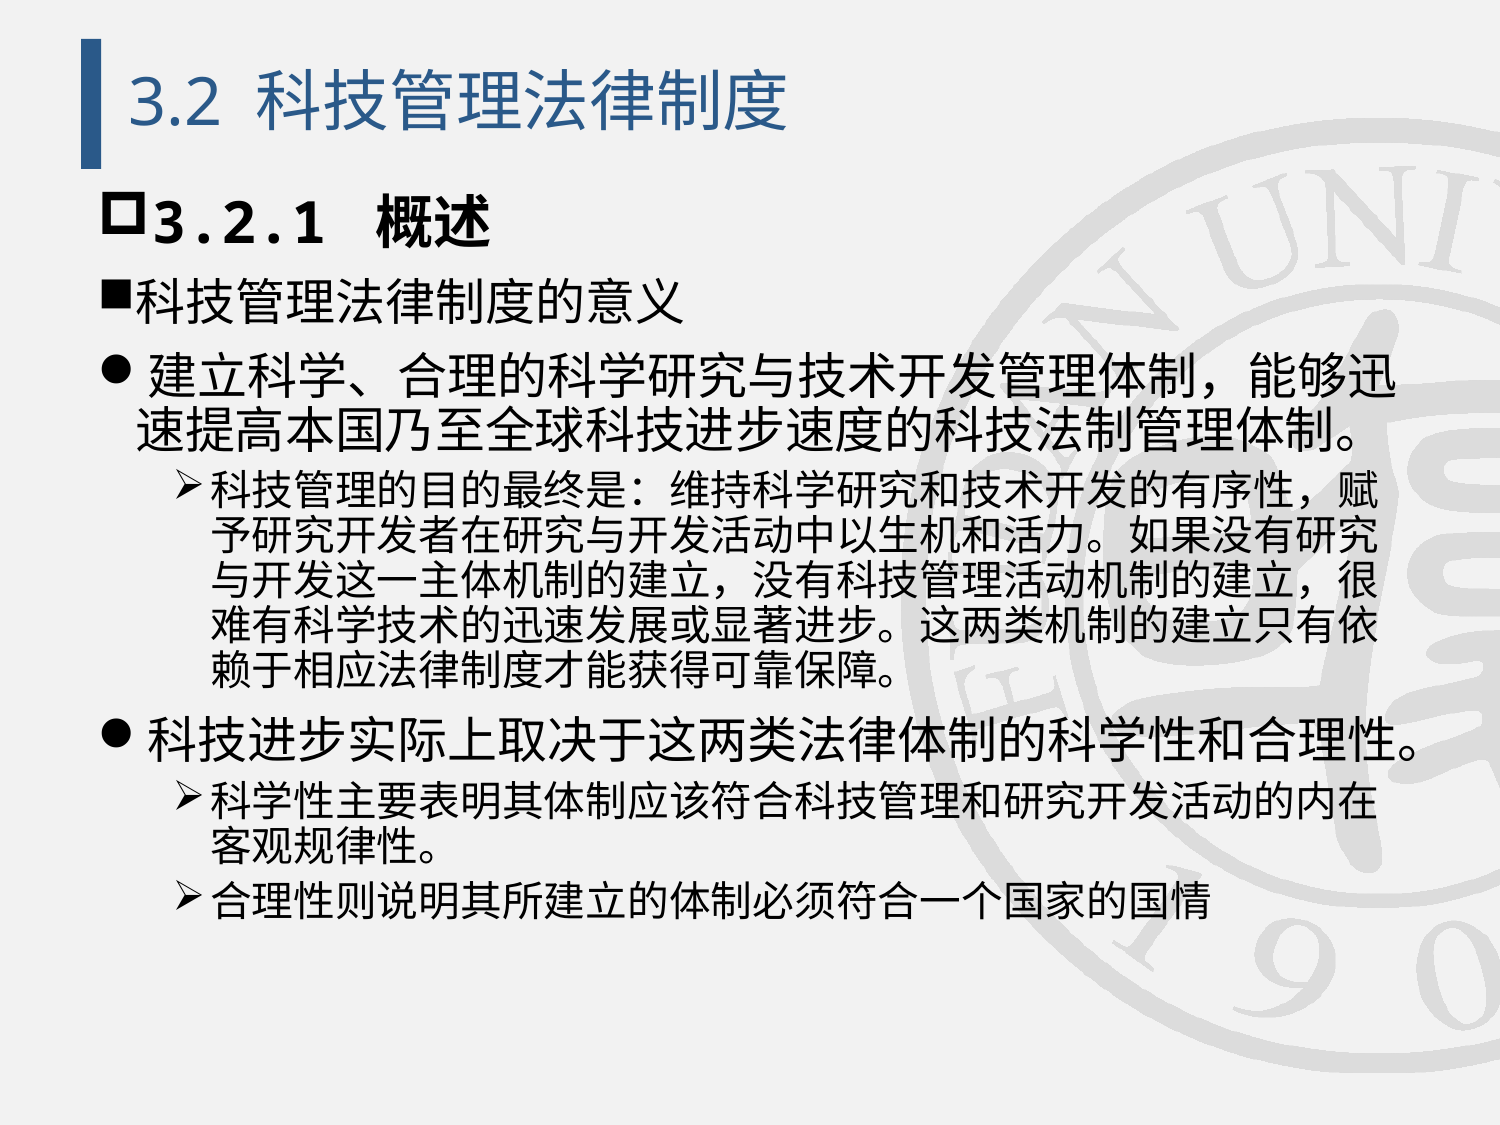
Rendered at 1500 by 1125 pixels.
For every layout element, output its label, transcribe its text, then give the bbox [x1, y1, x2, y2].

list 3.2.1 概述 科技管理法律制度的意义 建立科学、合理的科学研究与技术开发管理体制，能够迅速提高本国乃至全球科技进步速度的科技法制管理体制。 科技管理的目的最终是：维持科学研究和技术开发的有序性，赋予研究开发者在研究与开发活动中以生机和活力。如果没有研究与开发这一主体机制的建立，没有科技管理活动机制的建立，很难有科学技术的迅速发展或显著进步。这两类机制的建立只有依赖于相应法律制度才能获得可靠保障。 科技进步实际上取决于这两类法律体制的科学性和合理性。 科学性主要表明其体制应该符合科技管理和研究开发活动的内在客观规律性。 合理性则说明其所建立的体制必须符合一个国家的国情 [82, 185, 1417, 1014]
title 3.2 科技管理法律制度 [113, 49, 1387, 159]
